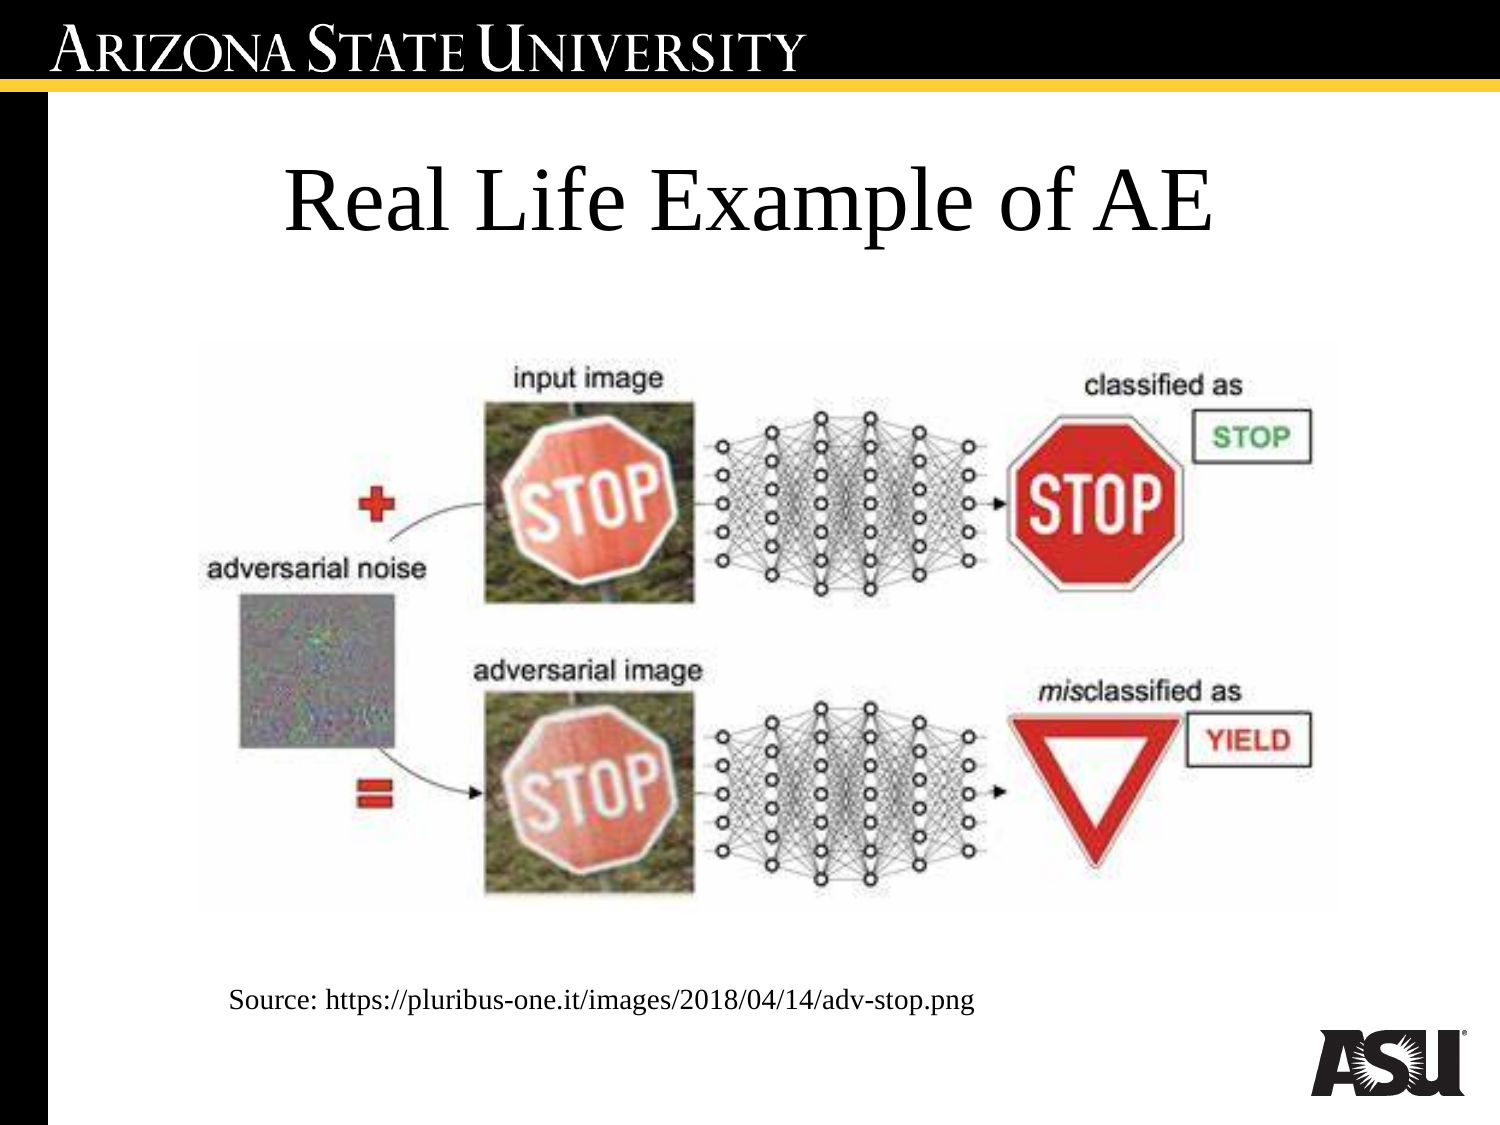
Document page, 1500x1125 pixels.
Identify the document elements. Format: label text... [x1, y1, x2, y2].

picture [37, 14, 813, 79]
title Real Life Example of AE [112, 99, 1388, 288]
text_box Source: https://pluribus-one.it/images/2018/04/14/adv-stop.png [213, 965, 1264, 1031]
picture [1311, 1030, 1467, 1096]
picture [198, 339, 1339, 913]
